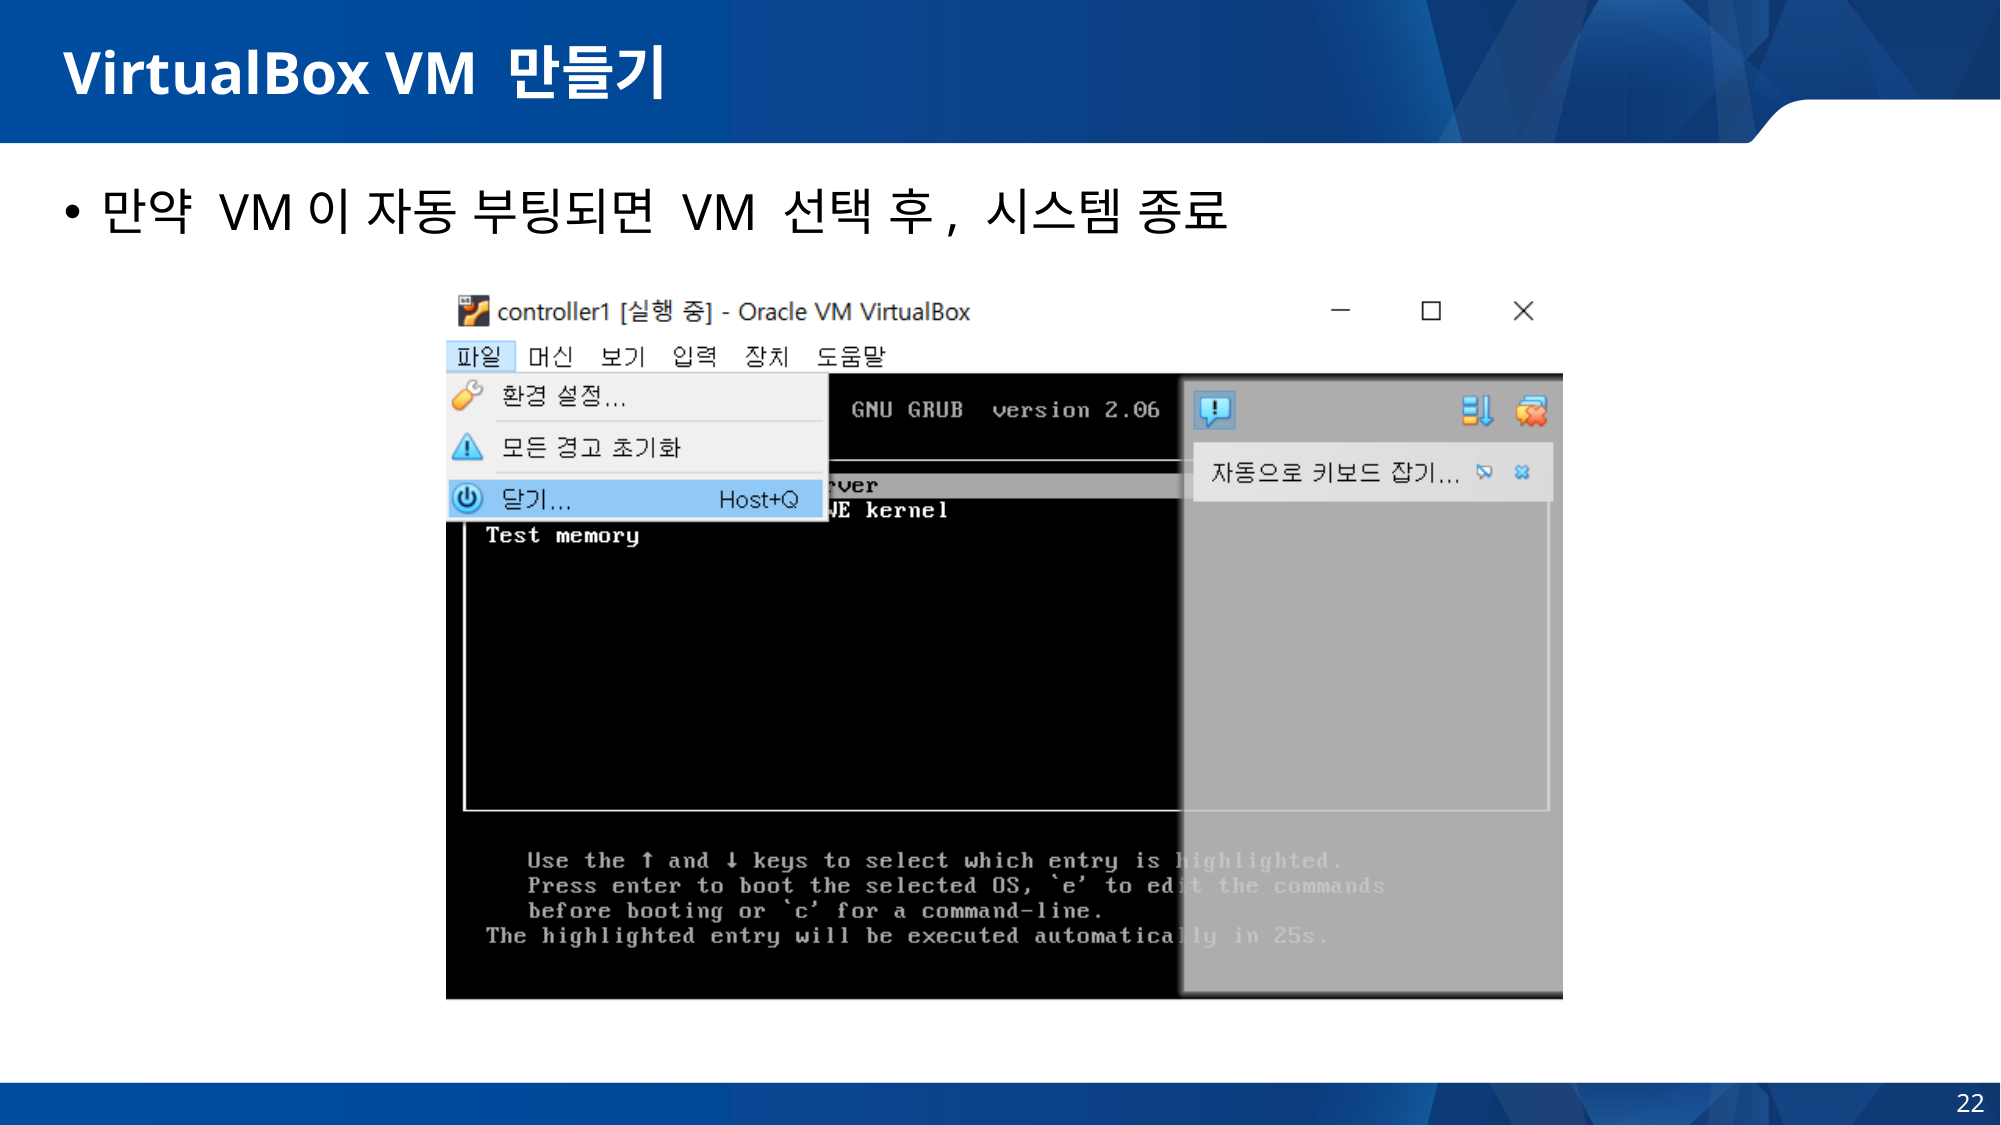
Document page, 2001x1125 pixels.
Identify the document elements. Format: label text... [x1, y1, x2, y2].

slide_number 22 [1787, 1084, 2000, 1125]
list 만약 VM이 자동 부팅되면 VM 선택 후, 시스템 종료 [48, 158, 1961, 1069]
picture [0, 0, 2001, 1125]
title VirtualBox VM 만들기 [48, 31, 1961, 120]
